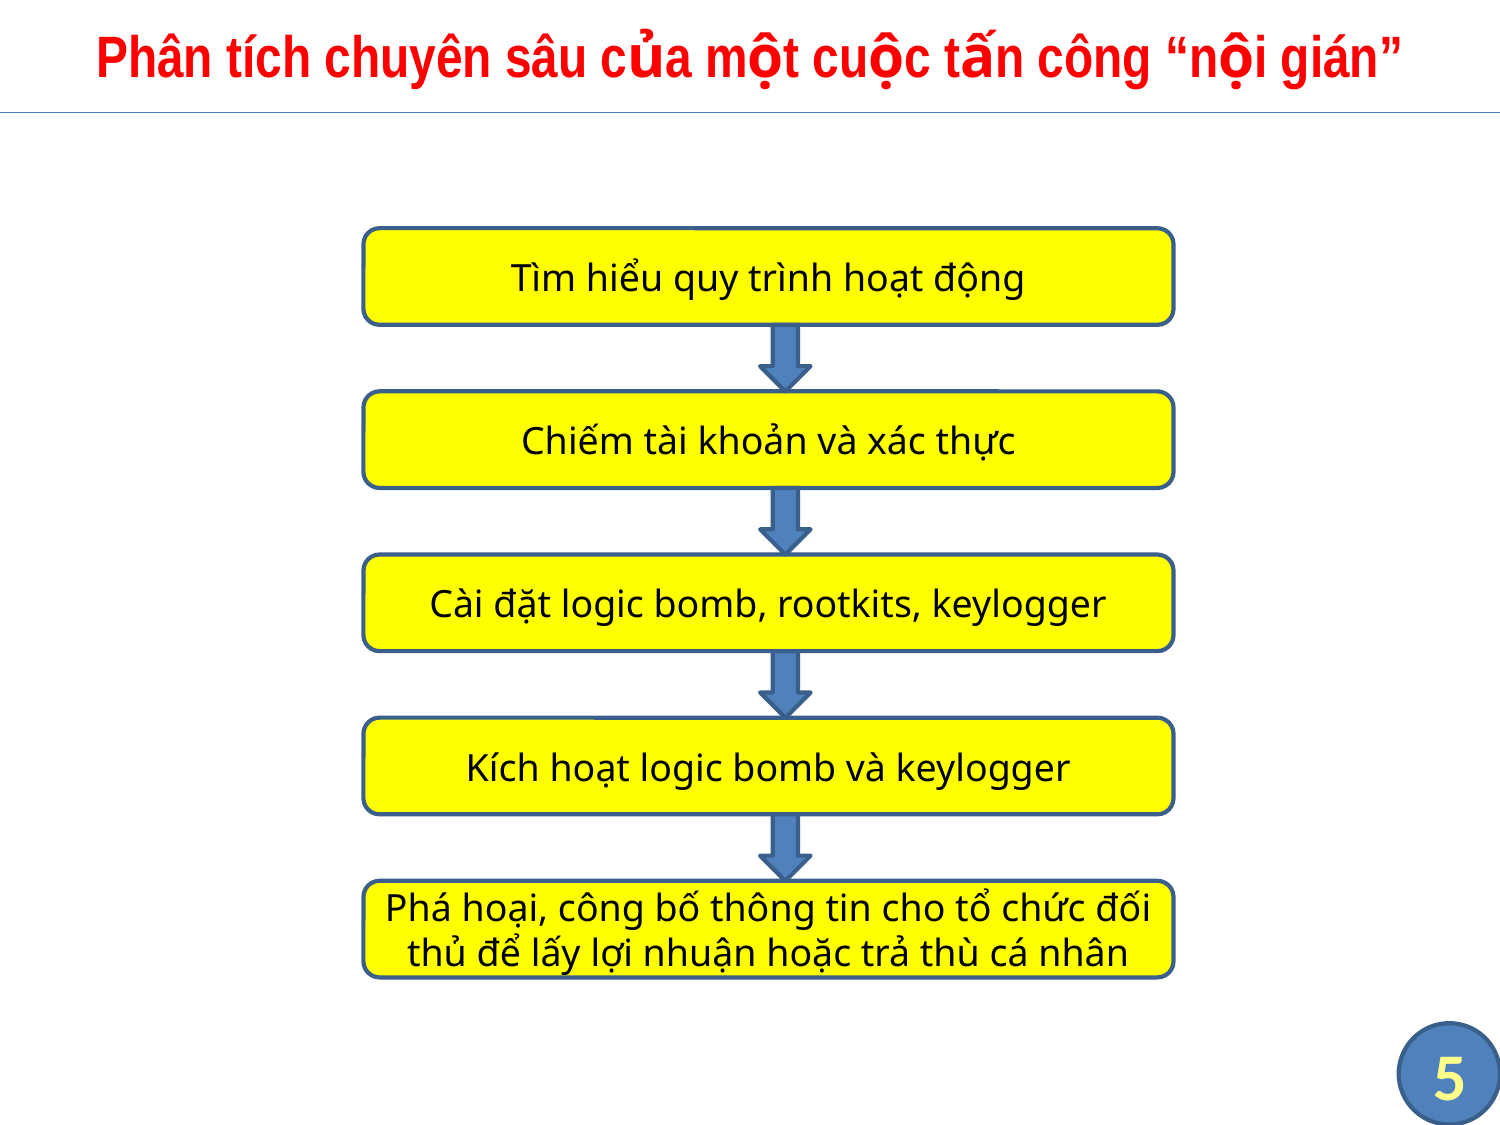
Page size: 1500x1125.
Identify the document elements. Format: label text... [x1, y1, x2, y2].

slide_number 5 [1399, 1023, 1500, 1125]
text_box Tìm hiểu quy trình hoạt động [361, 226, 1176, 327]
text_box Kích hoạt logic bomb và keylogger [361, 715, 1176, 817]
text_box Chiếm tài khoản và xác thực [361, 389, 1176, 491]
title Phân tích chuyên sâu của một cuộc tấn công “nội gián” [0, 0, 1500, 113]
text_box [758, 485, 813, 557]
text_box [758, 812, 813, 884]
text_box [758, 322, 813, 394]
text_box Cài đặt logic bomb, rootkits, keylogger [361, 552, 1176, 654]
text_box Phá hoại, công bố thông tin cho tổ chức đối thủ để lấy lợi nhuận hoặc trả thù cá nhân [361, 878, 1176, 980]
text_box [758, 649, 813, 720]
